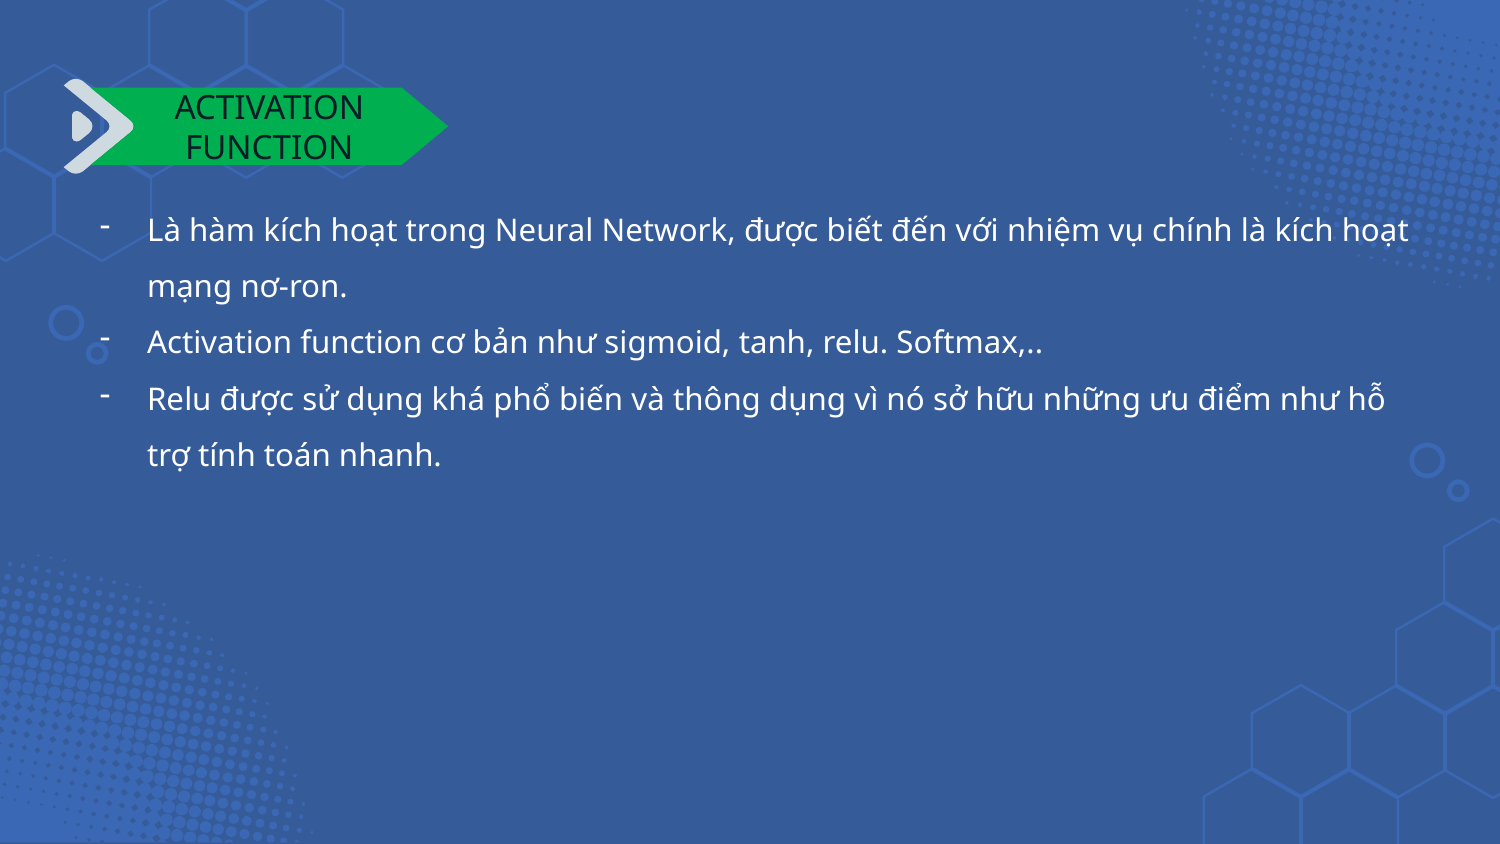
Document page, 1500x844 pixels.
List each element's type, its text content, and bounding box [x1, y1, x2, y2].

text_box Là hàm kích hoạt trong Neural Network, được biết đến với nhiệm vụ chính là kích hoạt mạng nơ-ron. Activation function cơ bản như sigmoid, tanh, relu. Softmax,.. Relu được sử dụng khá phổ biến và thông dụng vì nó sở hữu những ưu điểm như hỗ trợ tính toán nhanh. [85, 176, 1438, 488]
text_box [63, 78, 449, 174]
